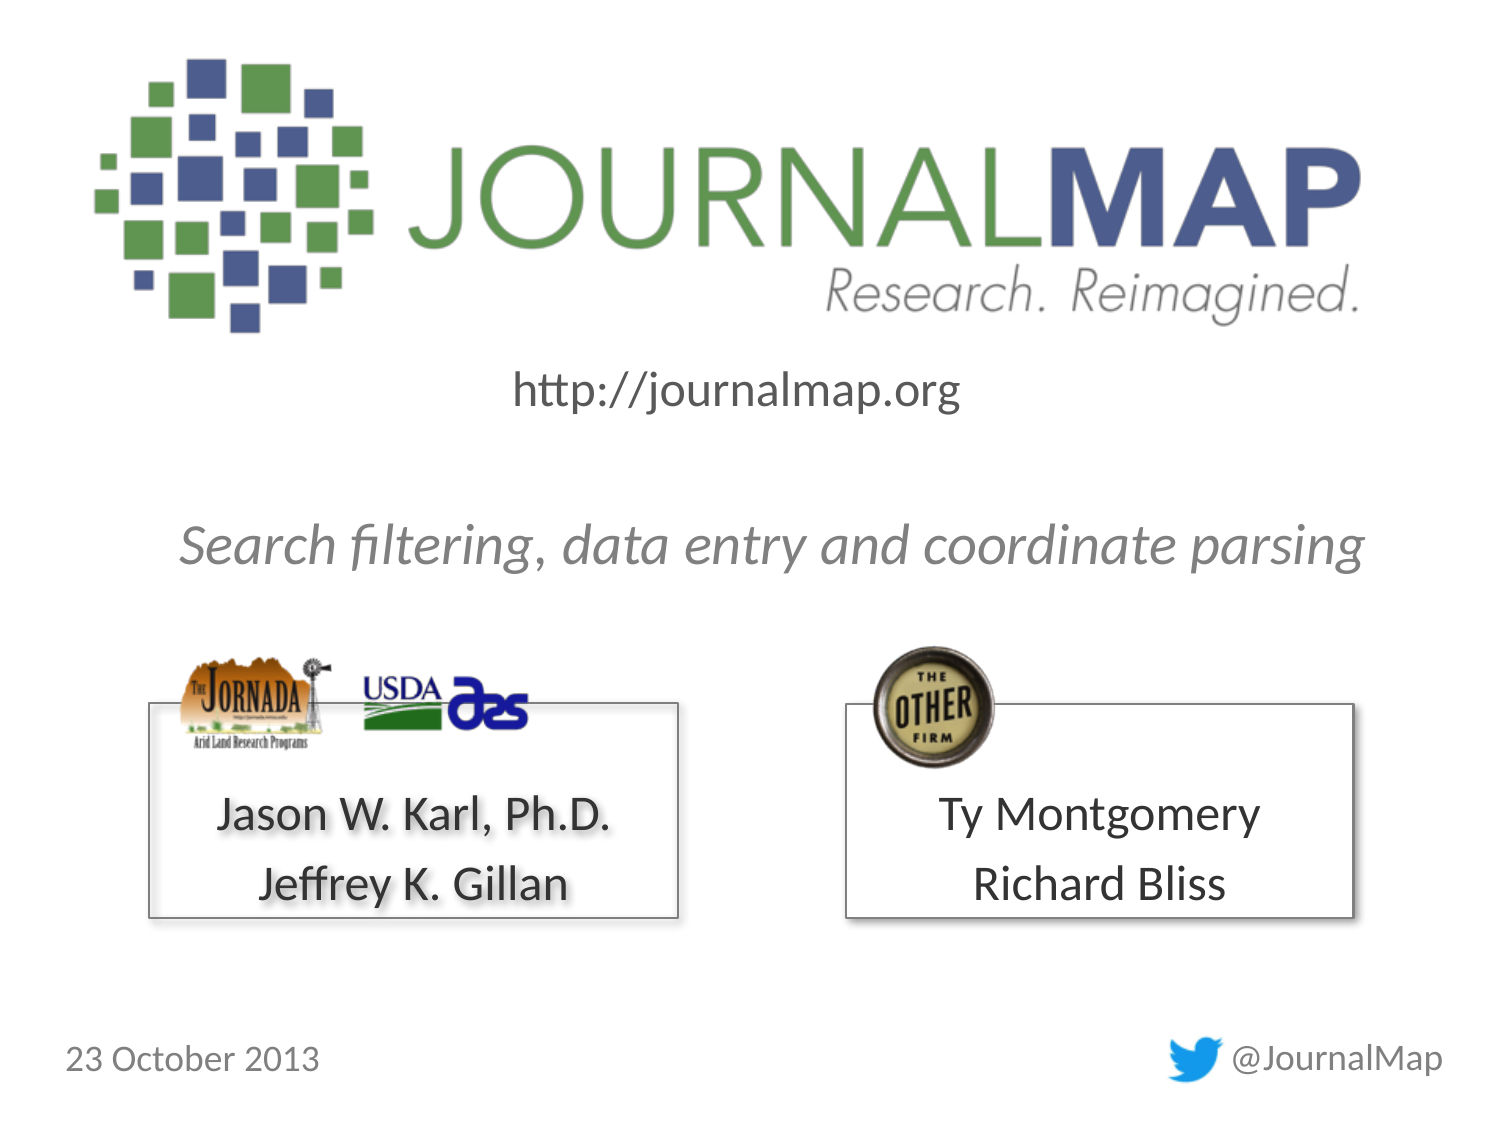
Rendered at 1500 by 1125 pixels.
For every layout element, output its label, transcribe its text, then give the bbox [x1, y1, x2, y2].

picture [177, 652, 335, 753]
picture [361, 673, 531, 733]
picture [1149, 1013, 1244, 1108]
text_box 23 October 2013 [50, 1026, 336, 1086]
text_box @JournalMap [1248, 1025, 1459, 1086]
text_box Search filtering, data entry and coordinate parsing [164, 499, 1382, 584]
picture [855, 629, 1013, 787]
text_box Ty Montgomery Richard Bliss [844, 702, 1356, 920]
subtitle Jason W. Karl, Ph.D. Jeffrey K. Gillan [149, 702, 679, 919]
picture [0, 0, 1500, 476]
